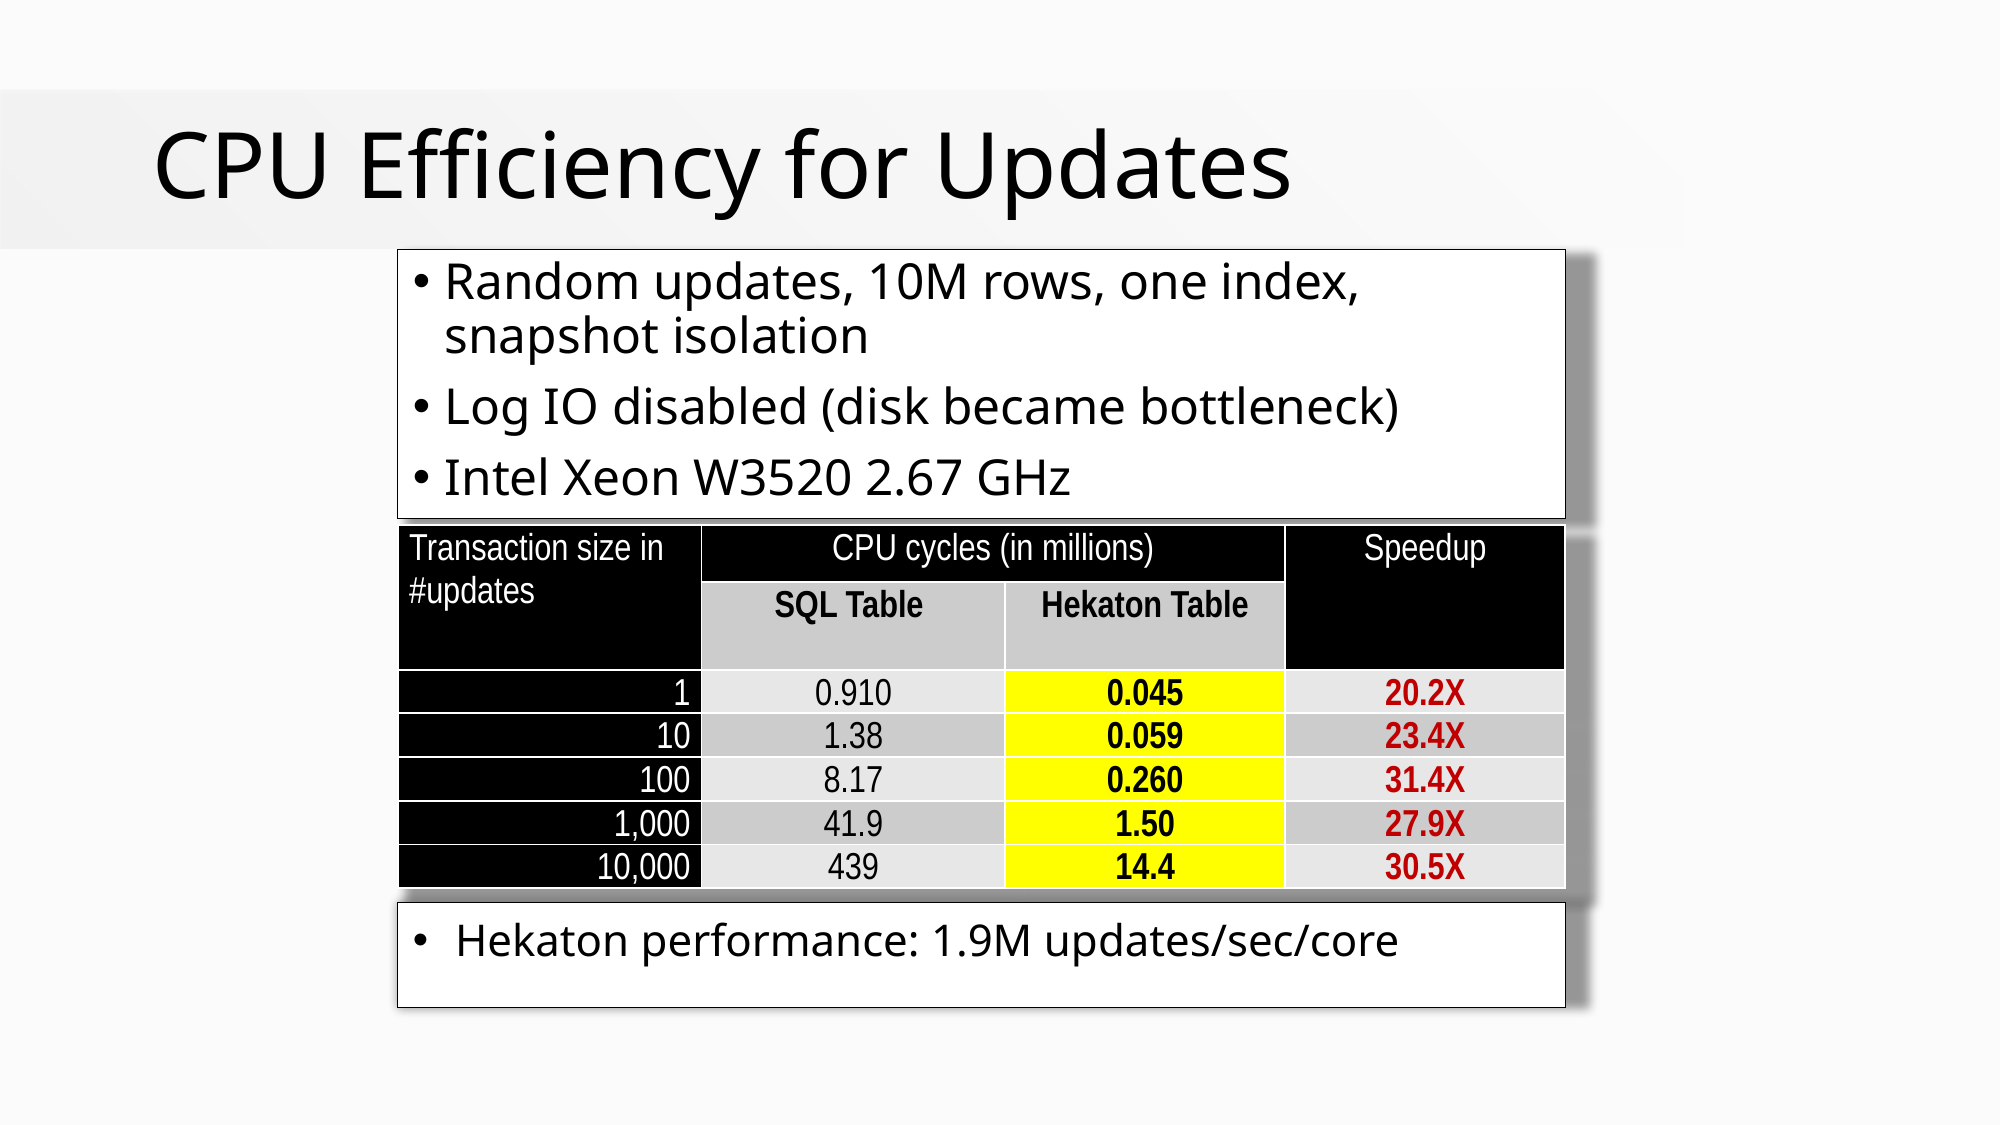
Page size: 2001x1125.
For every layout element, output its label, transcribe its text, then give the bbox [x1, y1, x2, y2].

table_header CPU cycles (in millions) [702, 526, 1284, 581]
table_cell 1 [399, 671, 701, 712]
table_cell 8.17 [702, 758, 1004, 800]
table_cell 10,000 [399, 845, 701, 887]
table_cell 1,000 [399, 802, 701, 844]
text_box Hekaton performance: 1.9M updates/sec/core [397, 902, 1566, 1008]
table_cell 0.045 [1006, 671, 1284, 712]
table_cell 10 [399, 714, 701, 756]
table_cell 1.38 [702, 714, 1004, 756]
table_cell Hekaton Table [1006, 583, 1284, 669]
table_cell 14.4 [1006, 845, 1284, 887]
table_cell 30.5X [1286, 845, 1564, 887]
table_cell 0.260 [1006, 758, 1284, 800]
table_cell 1.50 [1006, 802, 1284, 844]
table_cell 31.4X [1286, 758, 1564, 800]
table_cell 0.910 [702, 671, 1004, 712]
table_cell 27.9X [1286, 802, 1564, 844]
title CPU Efficiency for Updates [137, 59, 1863, 278]
table_header Speedup [1286, 526, 1564, 669]
table_cell 20.2X [1286, 671, 1564, 712]
list Random updates, 10M rows, one index, snapshot isolation Log IO disabled (disk became bottleneck) Intel Xeon W3520 2.67 GHz [397, 249, 1566, 519]
table_cell 23.4X [1286, 714, 1564, 756]
table_cell SQL Table [702, 583, 1004, 669]
table_cell 439 [702, 845, 1004, 887]
table_cell 41.9 [702, 802, 1004, 844]
table_cell 100 [399, 758, 701, 800]
table_cell 0.059 [1006, 714, 1284, 756]
table_header Transaction size in #updates [399, 526, 701, 669]
